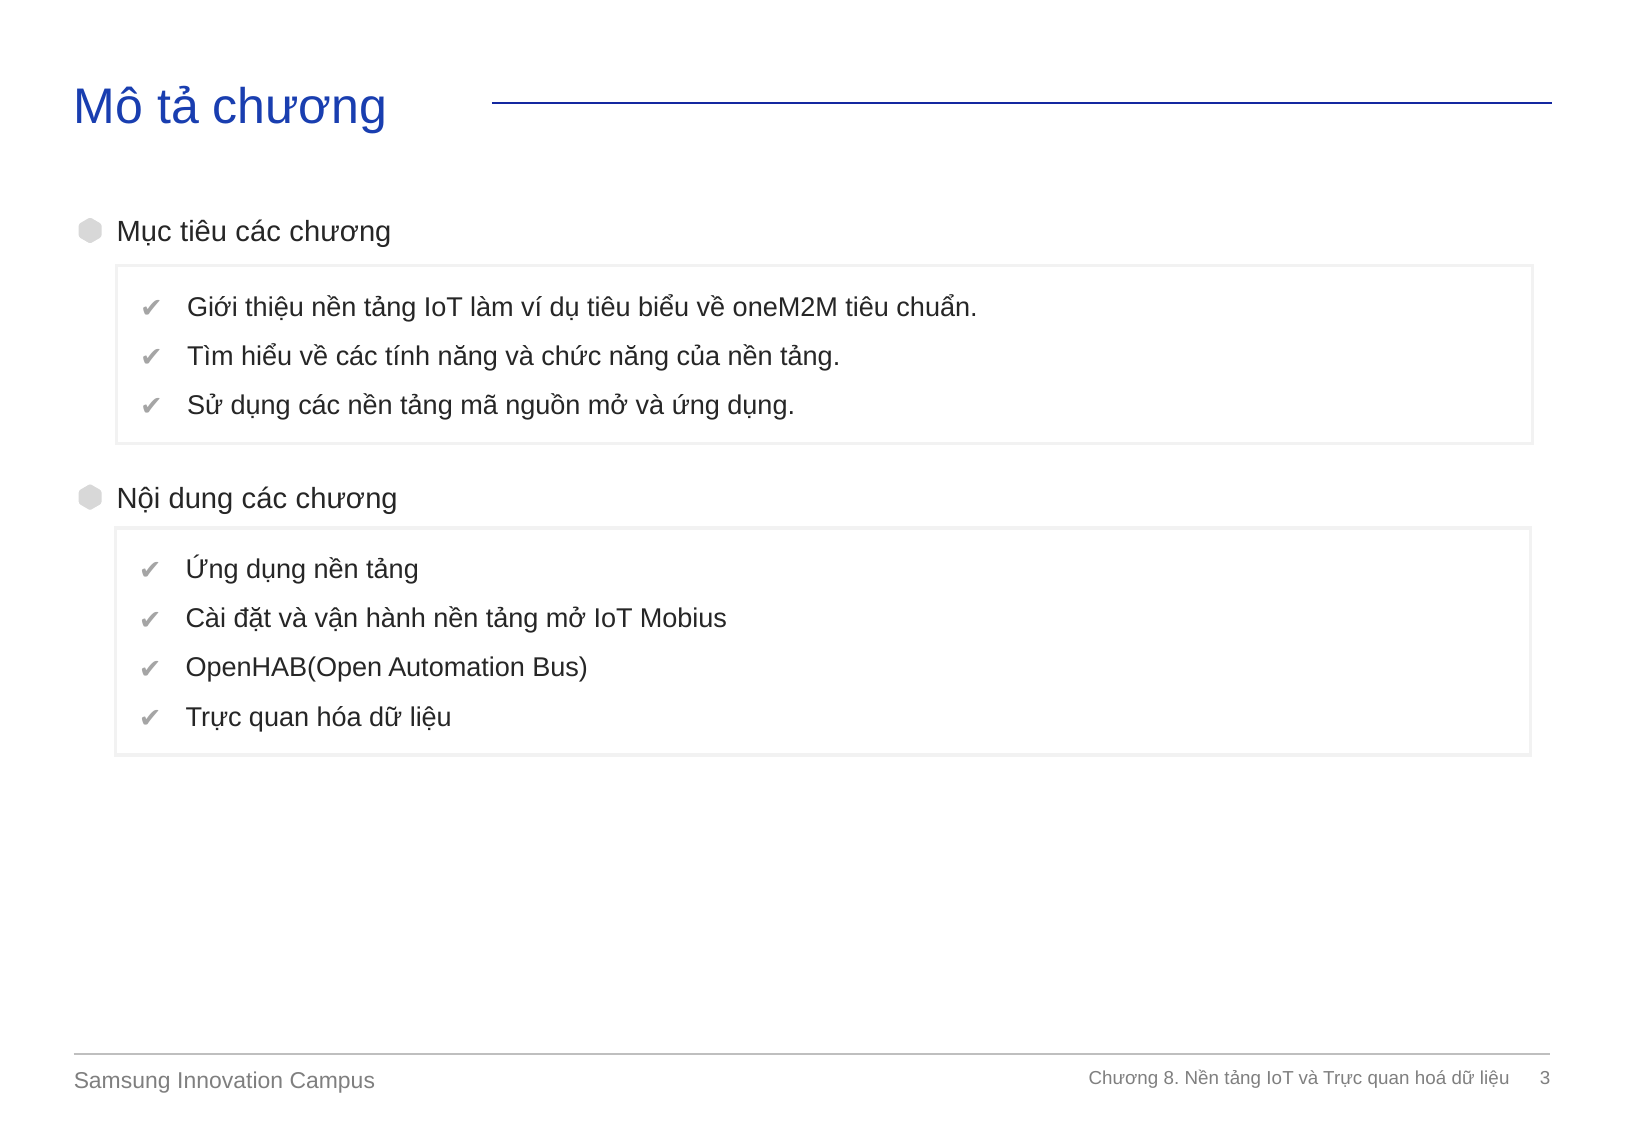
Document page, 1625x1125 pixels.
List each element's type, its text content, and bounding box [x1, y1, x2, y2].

text_box Ứng dụng nền tảng Cài đặt và vận hành nền tảng mở IoT Mobius OpenHAB(Open Automation Bus) Trực quan hóa dữ liệu [115, 527, 1531, 756]
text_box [72, 211, 1533, 250]
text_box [72, 477, 1533, 517]
text_box Giới thiệu nền tảng IoT làm ví dụ tiêu biểu về oneM2M tiêu chuẩn. Tìm hiểu về các tính năng và chức năng của nền tảng. Sử dụng các nền tảng mã nguồn mở và ứng dụng. [116, 265, 1533, 444]
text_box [73, 73, 1552, 135]
